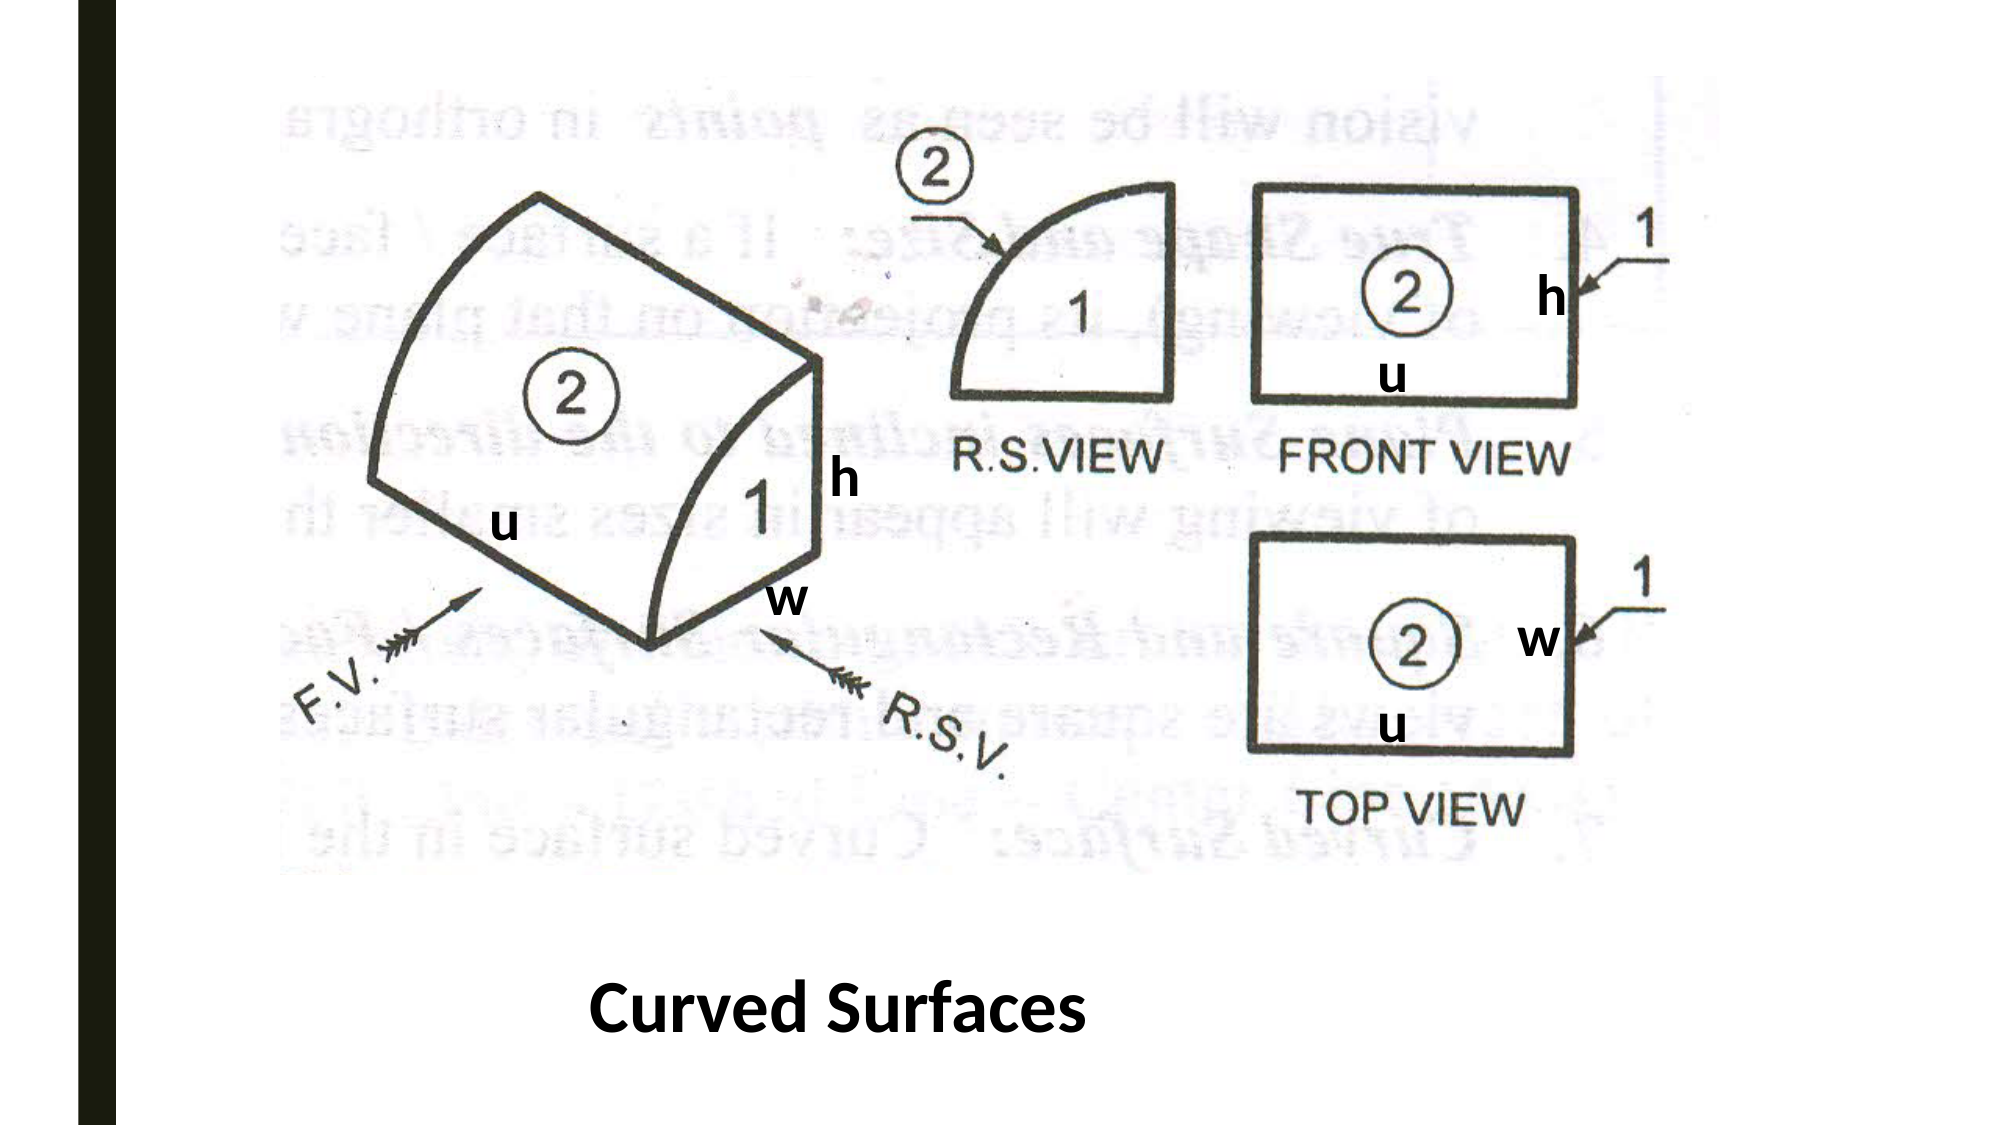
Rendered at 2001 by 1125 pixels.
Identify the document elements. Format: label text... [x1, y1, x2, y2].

picture [280, 76, 1720, 875]
text_box Curved Surfaces [575, 949, 1125, 1055]
